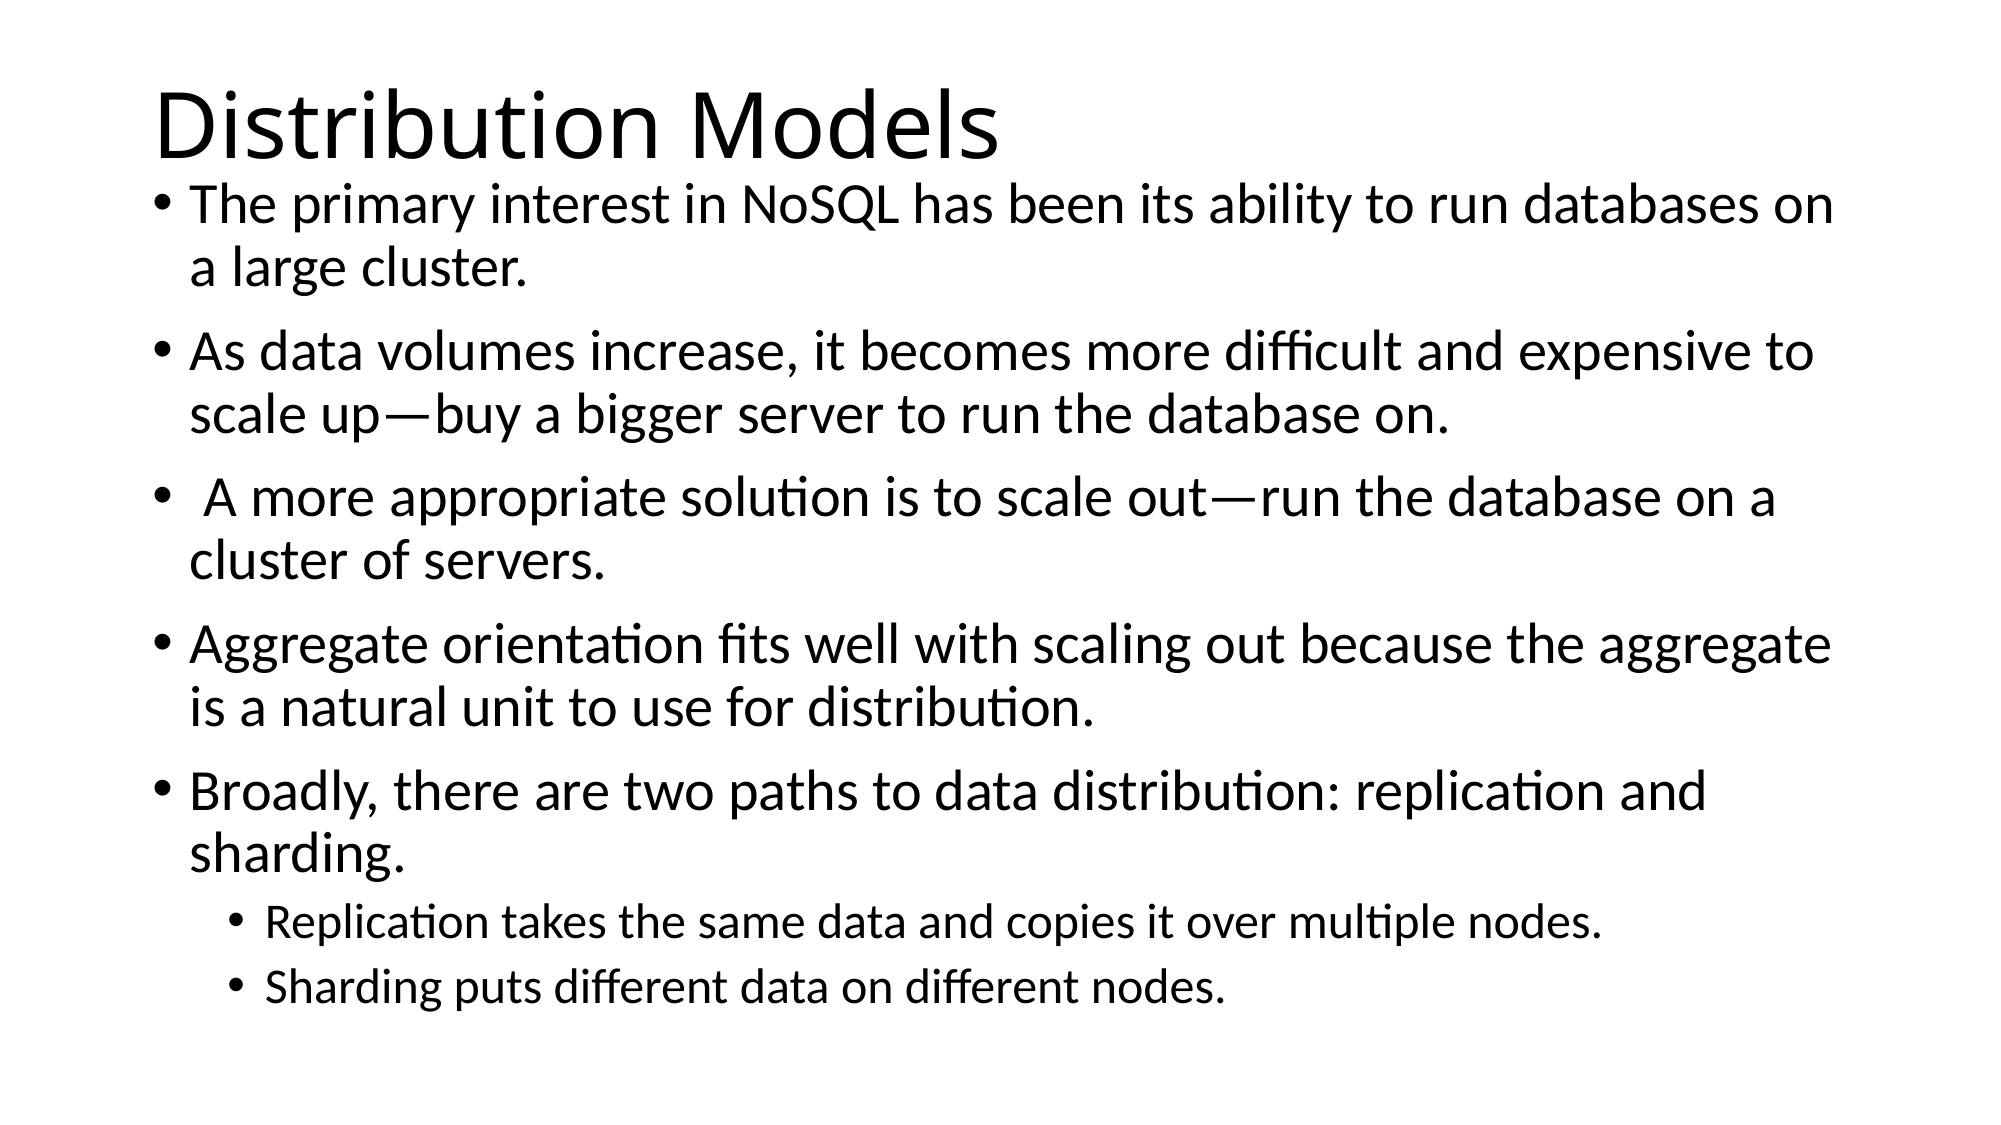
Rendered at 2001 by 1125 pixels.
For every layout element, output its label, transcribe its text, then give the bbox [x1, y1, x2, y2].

list The primary interest in NoSQL has been its ability to run databases on a large cluster. As data volumes increase, it becomes more difficult and expensive to scale up—buy a bigger server to run the database on. A more appropriate solution is to scale out—run the database on a cluster of servers. Aggregate orientation fits well with scaling out because the aggregate is a natural unit to use for distribution. Broadly, there are two paths to data distribution: replication and sharding. Replication takes the same data and copies it over multiple nodes. Sharding puts different data on different nodes. [137, 166, 1863, 1083]
title Distribution Models [137, 59, 1863, 166]
